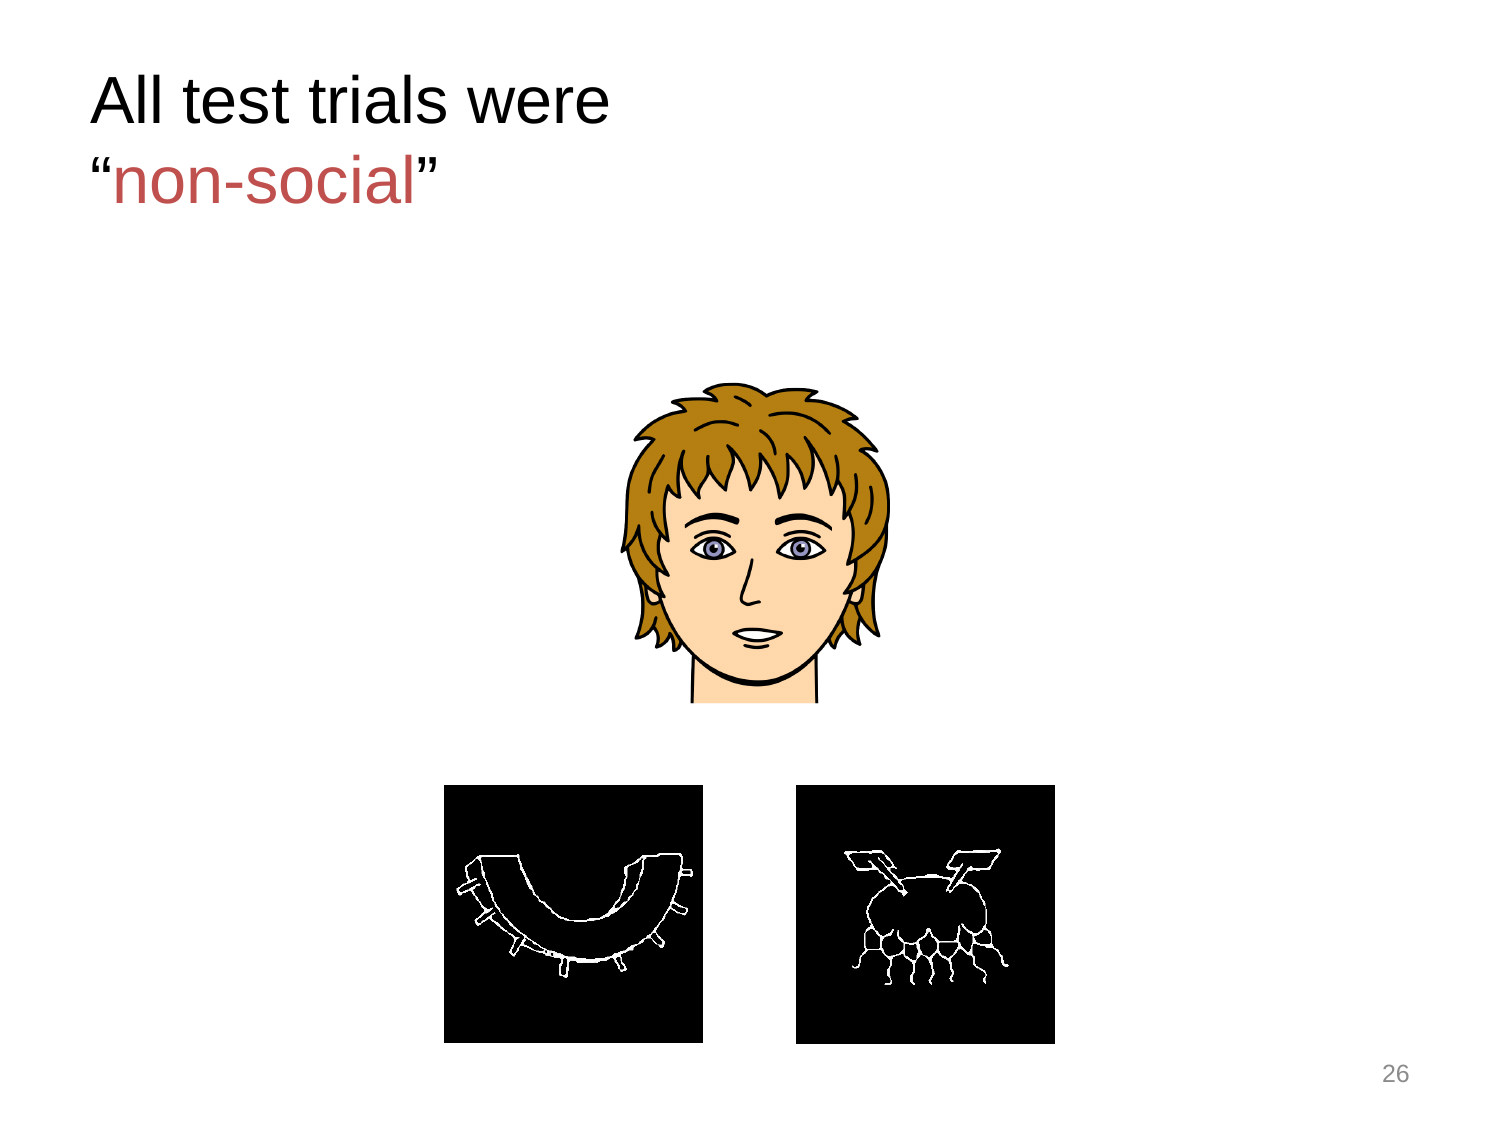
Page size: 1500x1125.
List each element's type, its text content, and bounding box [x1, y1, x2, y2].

picture [796, 785, 1055, 1044]
picture [613, 376, 898, 708]
slide_number 26 [1074, 1042, 1425, 1103]
picture [444, 784, 703, 1044]
title All test trials were “non-social” [75, 42, 1425, 231]
